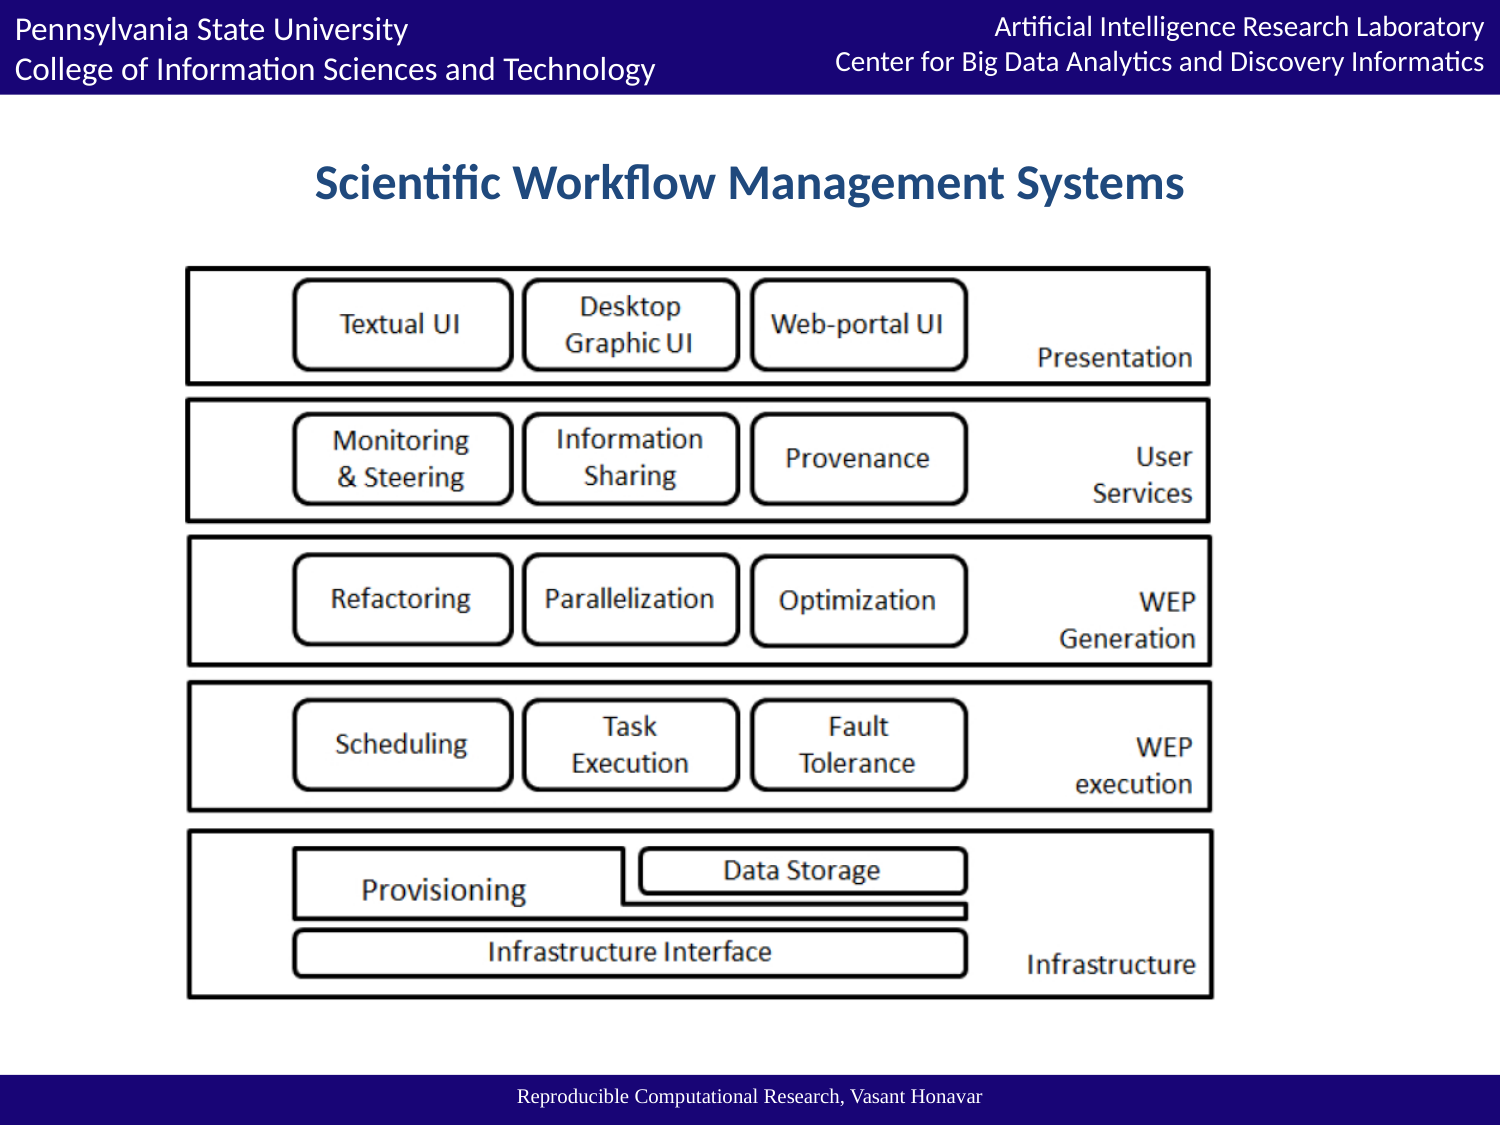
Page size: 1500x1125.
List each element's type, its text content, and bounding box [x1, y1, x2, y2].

footer Reproducible Computational Research, Vasant Honavar [0, 1074, 1500, 1125]
picture [160, 256, 1250, 1035]
title Scientific Workflow Management Systems [74, 125, 1426, 234]
